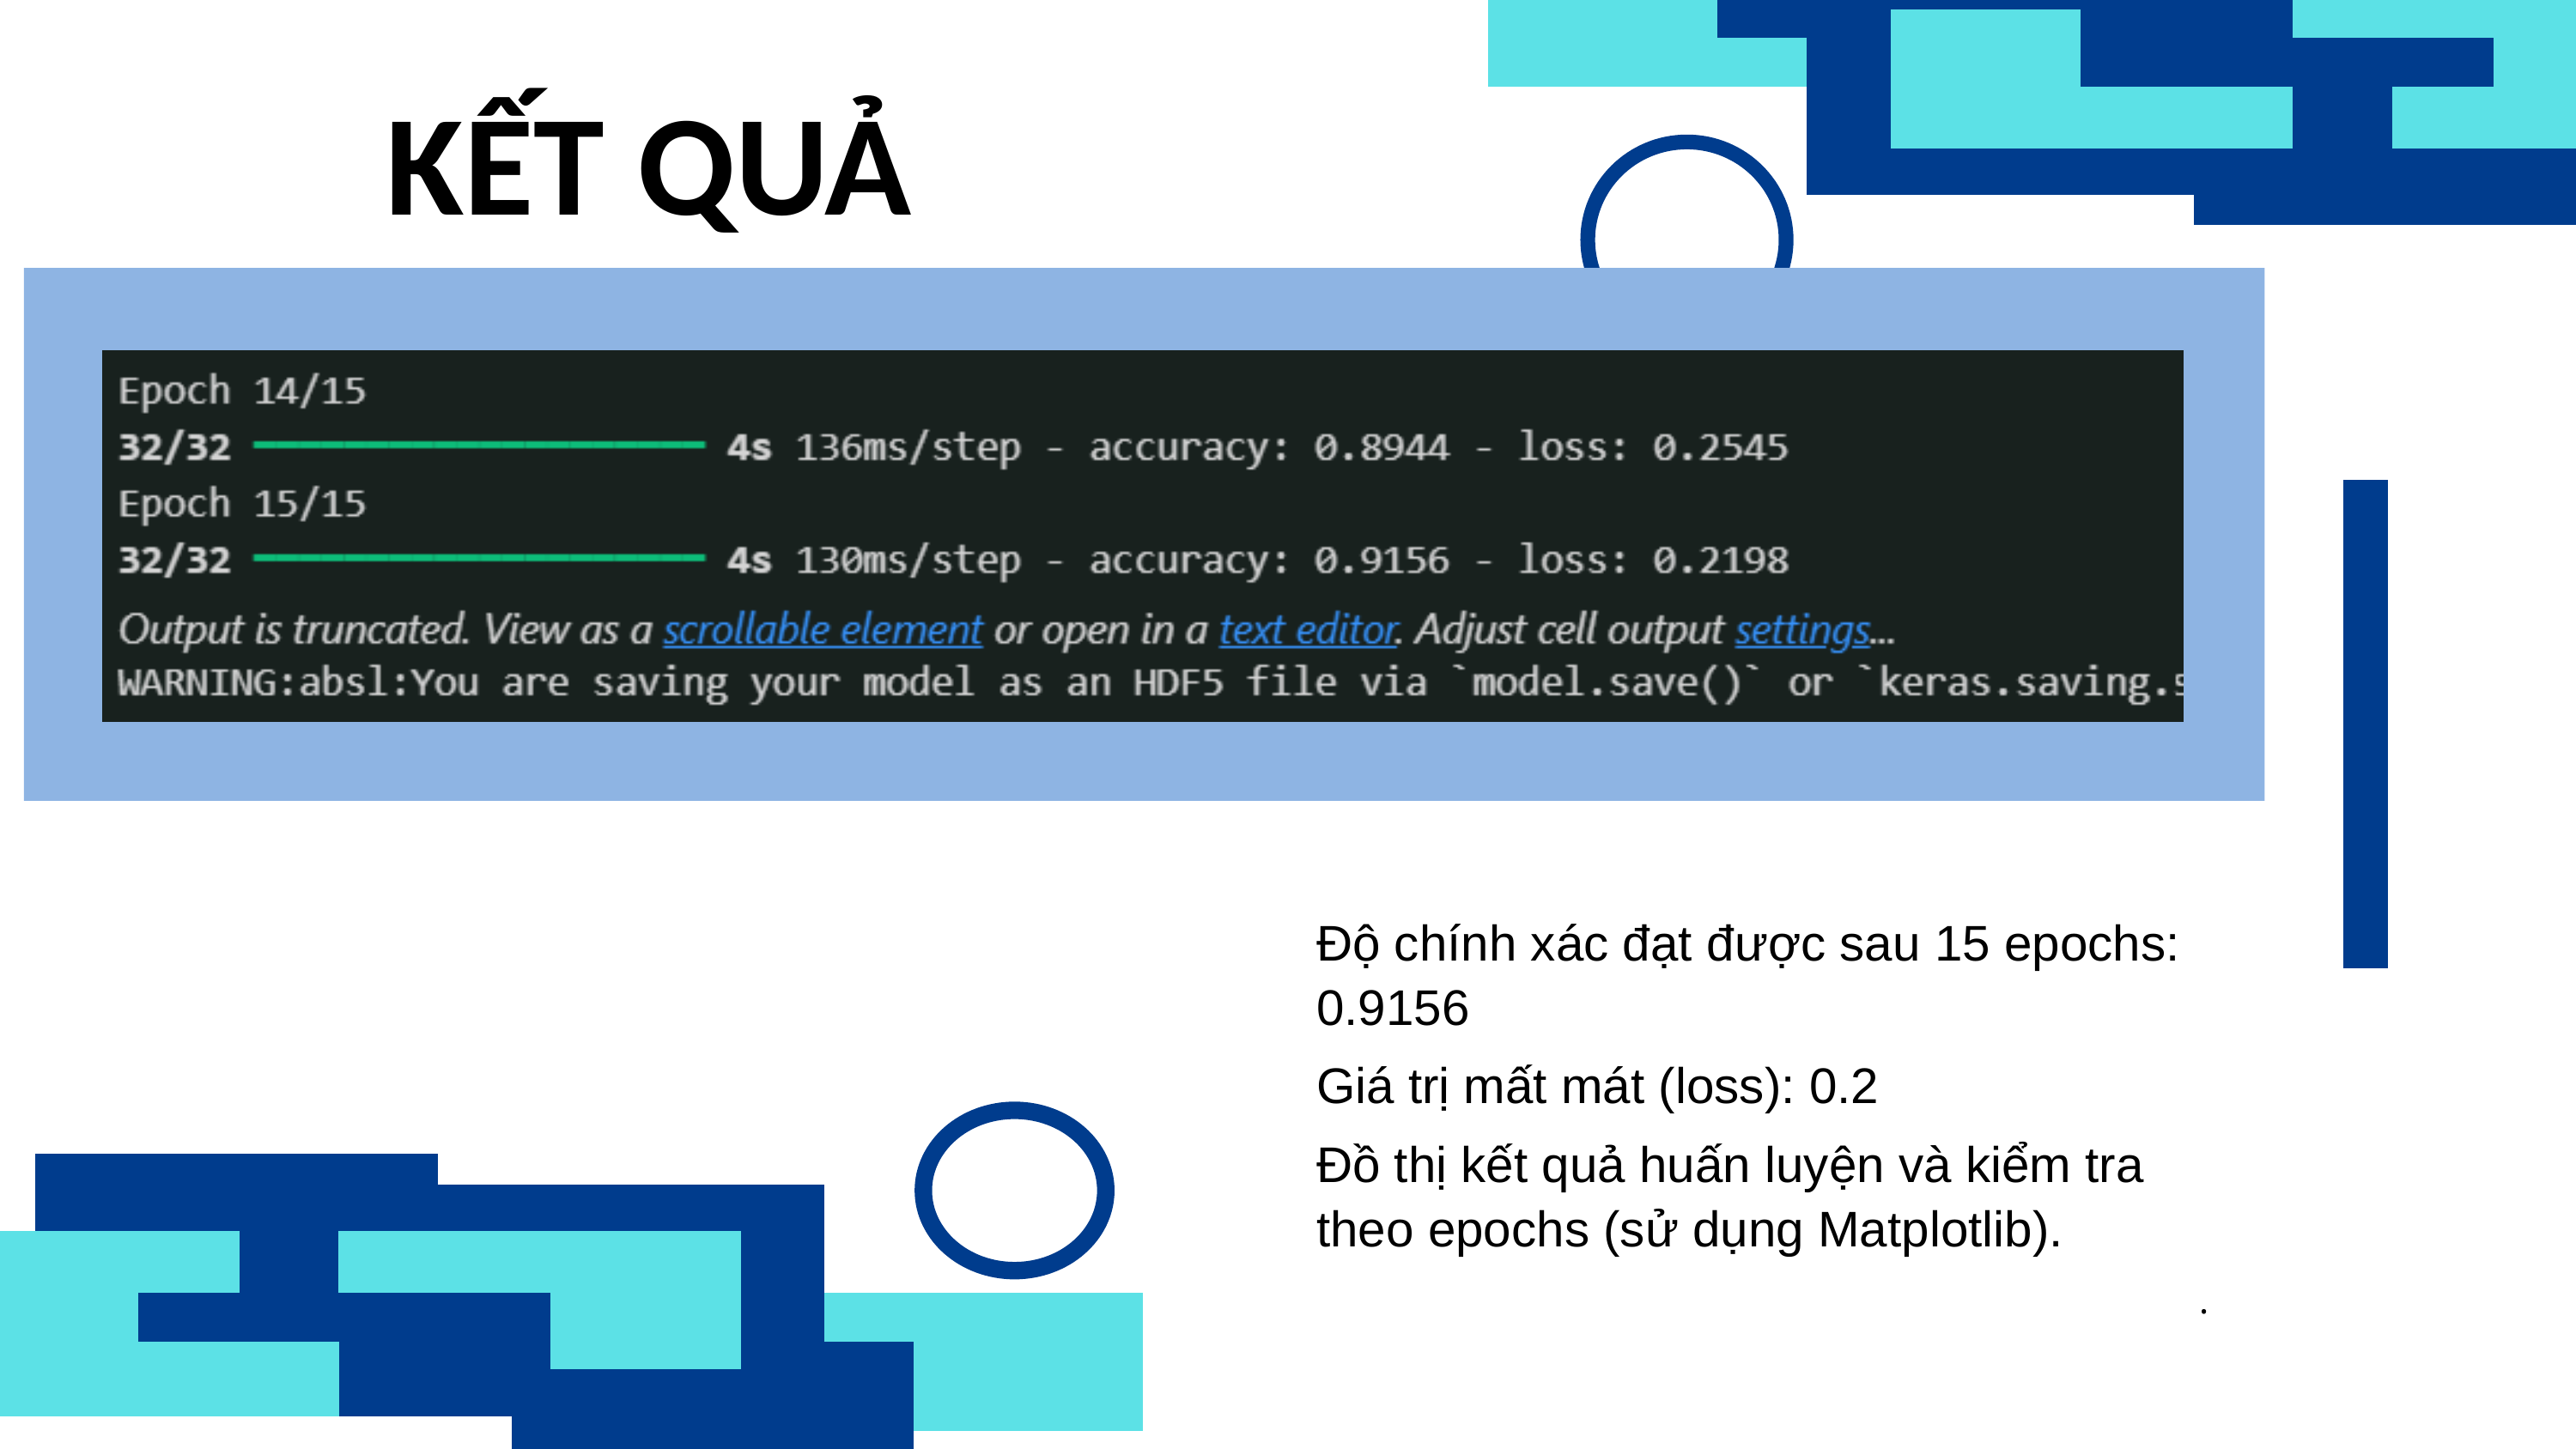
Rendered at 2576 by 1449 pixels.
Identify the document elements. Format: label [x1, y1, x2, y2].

text_box [2342, 479, 2389, 969]
text_box [0, 86, 2210, 1320]
text_box [1487, 0, 2576, 226]
picture [102, 350, 2184, 722]
text_box [0, 1327, 1144, 1449]
text_box [2215, 267, 2265, 802]
